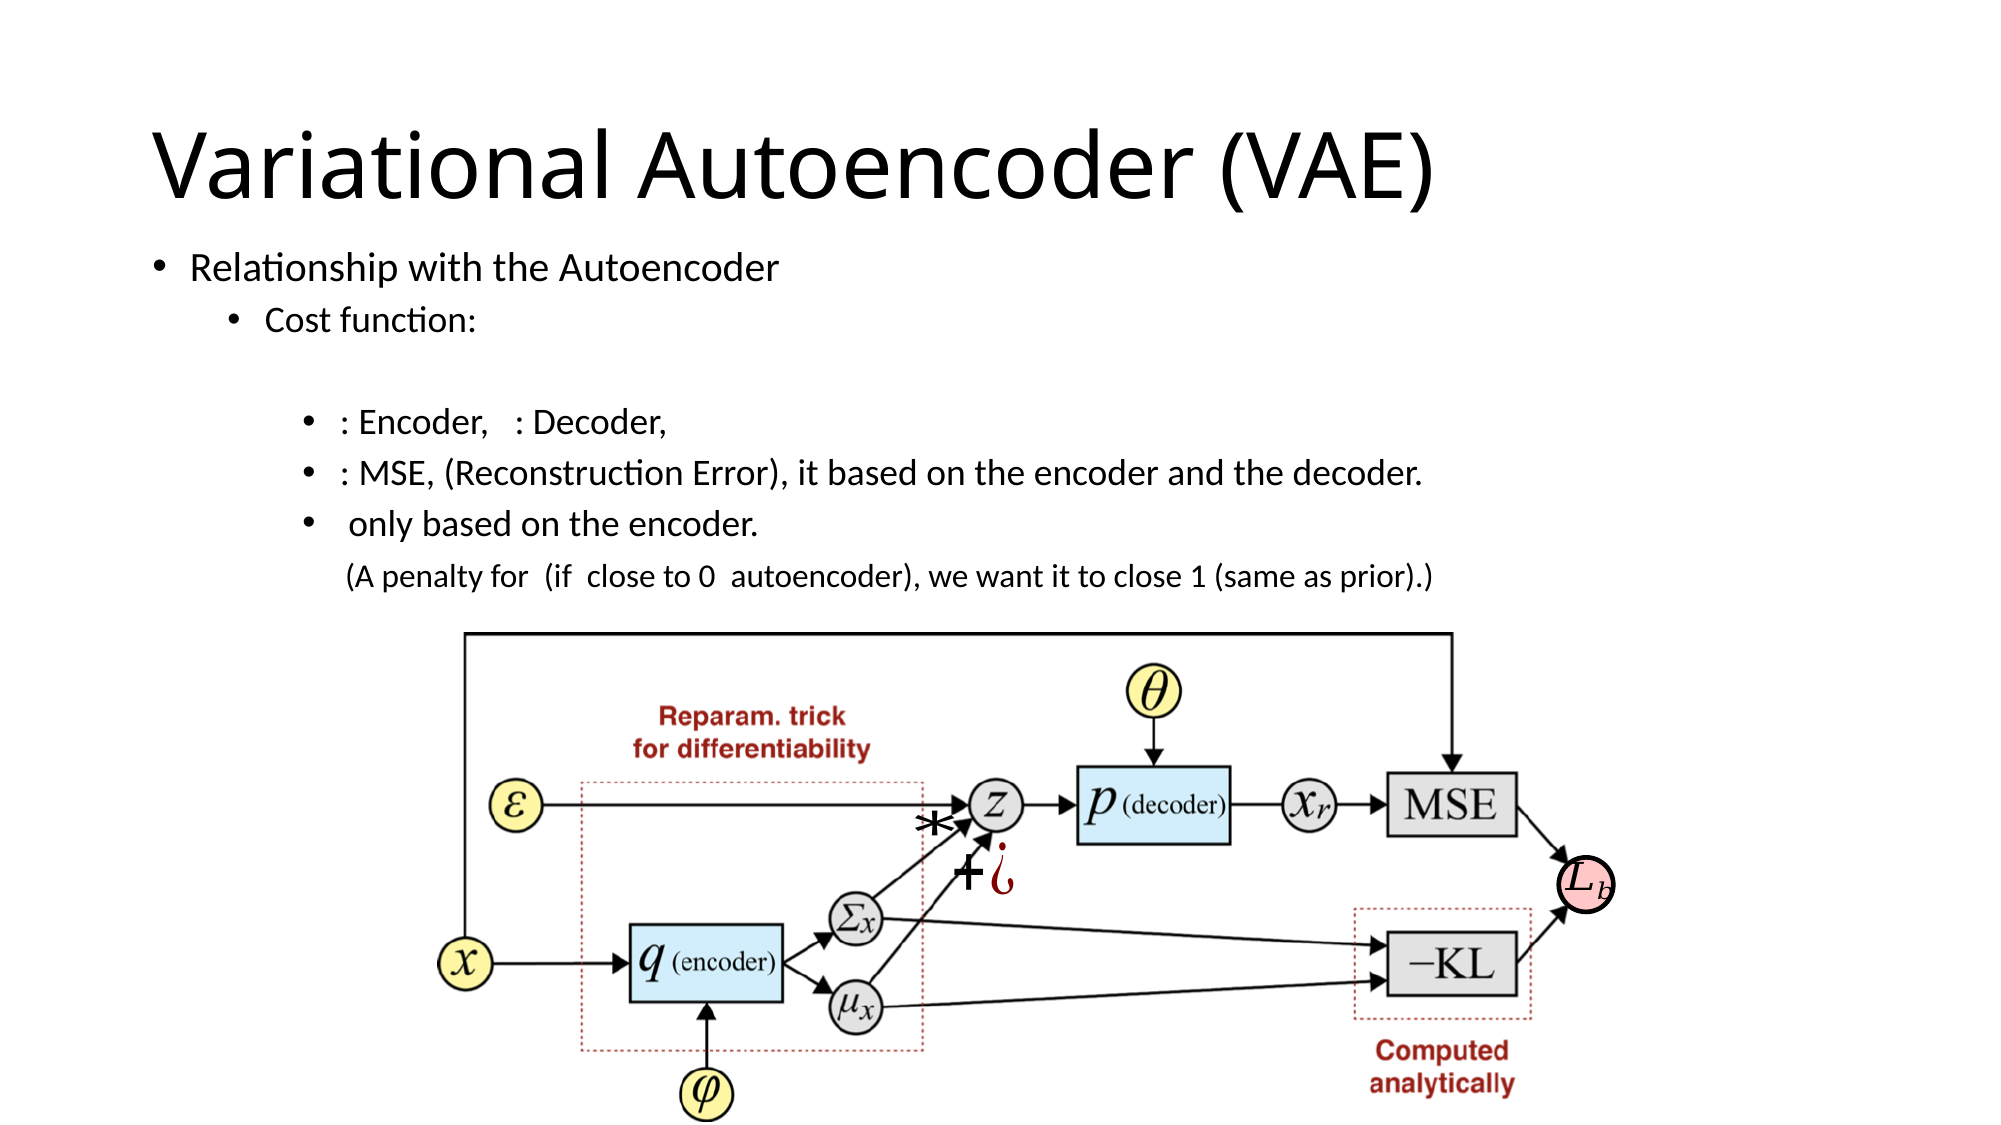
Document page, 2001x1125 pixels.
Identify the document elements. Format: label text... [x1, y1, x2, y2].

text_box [432, 623, 1622, 1125]
title Variational Autoencoder (VAE) [137, 59, 1863, 278]
